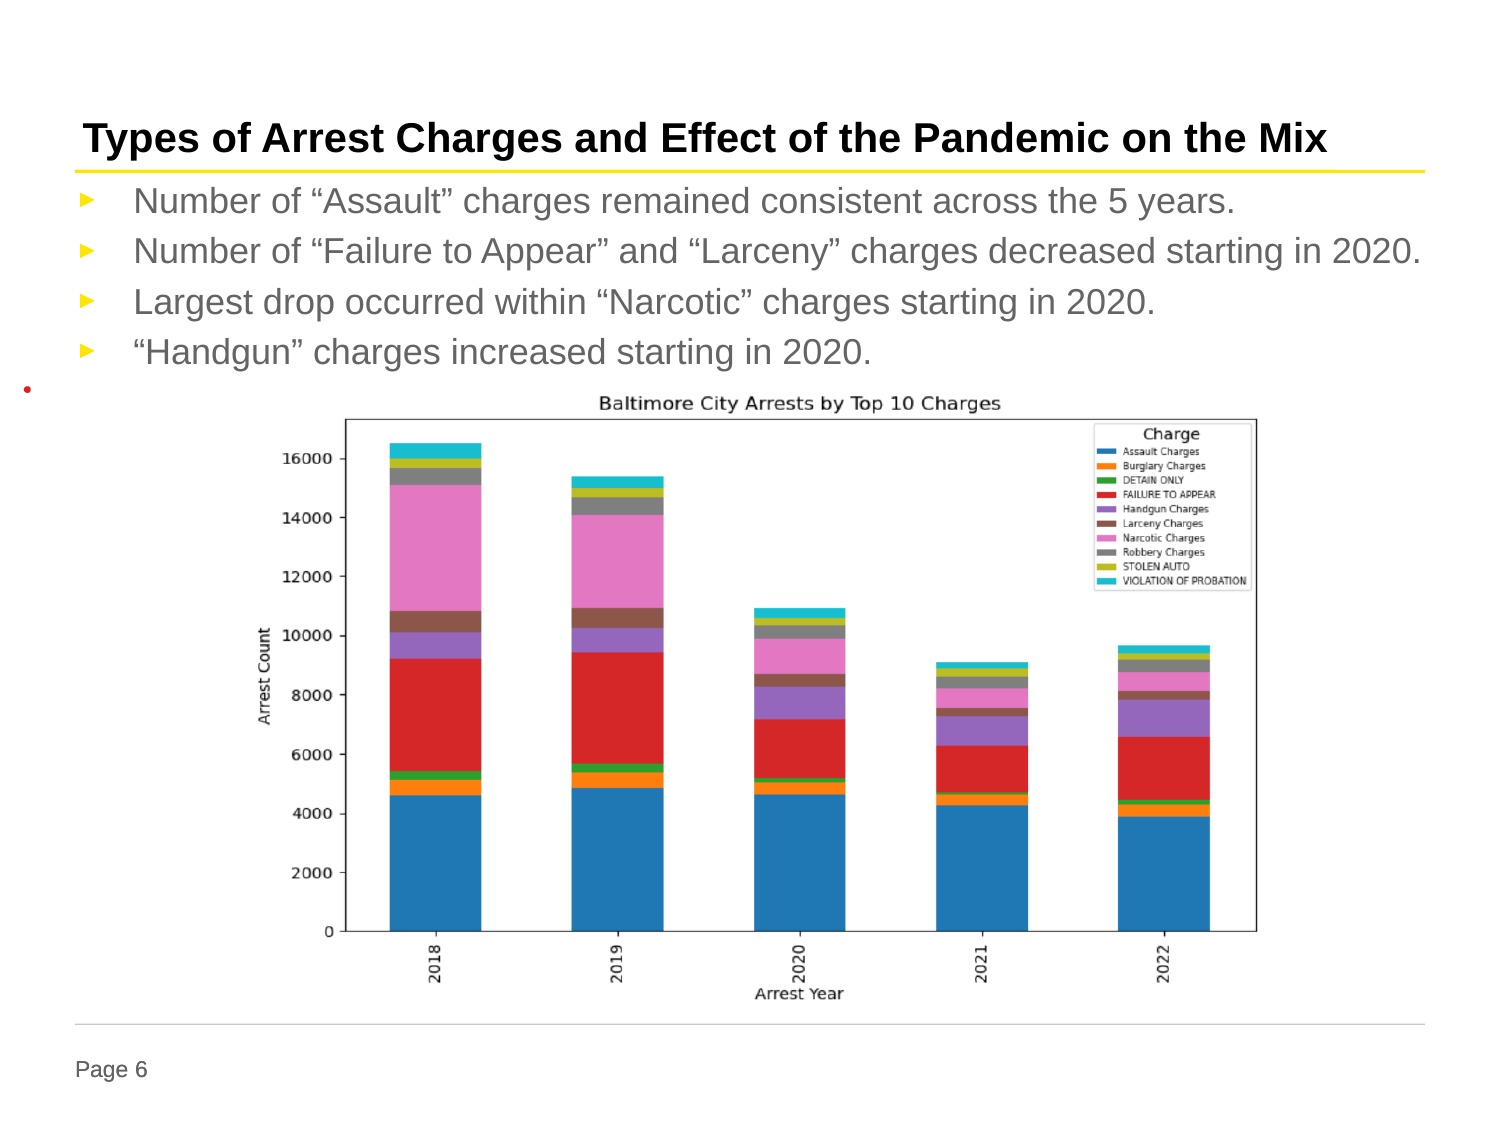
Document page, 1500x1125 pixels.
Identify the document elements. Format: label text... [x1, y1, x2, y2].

picture [23, 385, 1324, 1014]
text_box Number of “Assault” charges remained consistent across the 5 years. Number of “Failure to Appear” and “Larceny” charges decreased starting in 2020. Largest drop occurred within “Narcotic” charges starting in 2020. “Handgun” charges increased starting in 2020. [74, 177, 1453, 386]
text_box Types of Arrest Charges and Effect of the Pandemic on the Mix [67, 78, 1460, 168]
